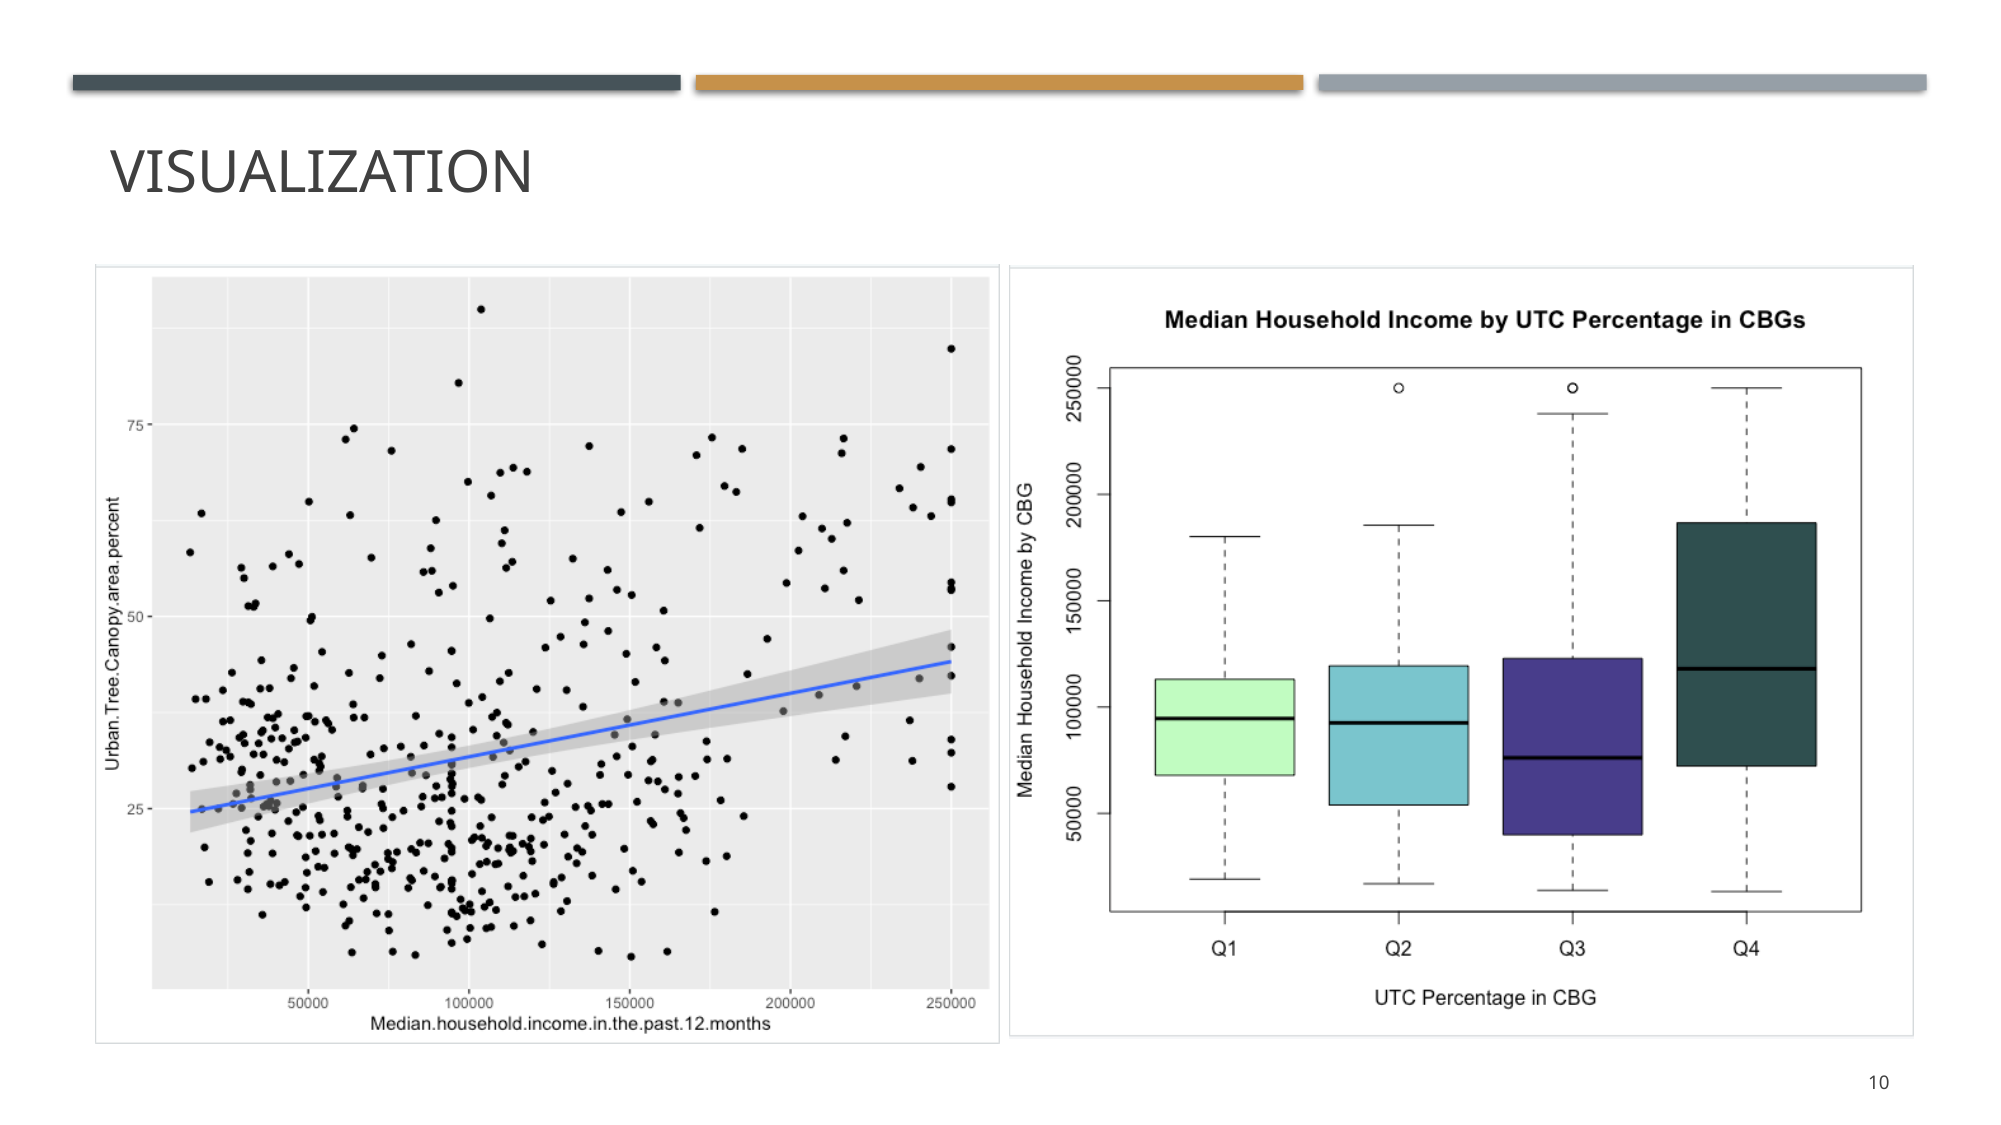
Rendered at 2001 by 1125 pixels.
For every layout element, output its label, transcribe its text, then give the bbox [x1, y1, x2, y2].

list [1009, 264, 1914, 1039]
slide_number 10 [1732, 1053, 1905, 1114]
picture [95, 263, 1000, 1045]
title Visualization [95, 115, 1905, 213]
